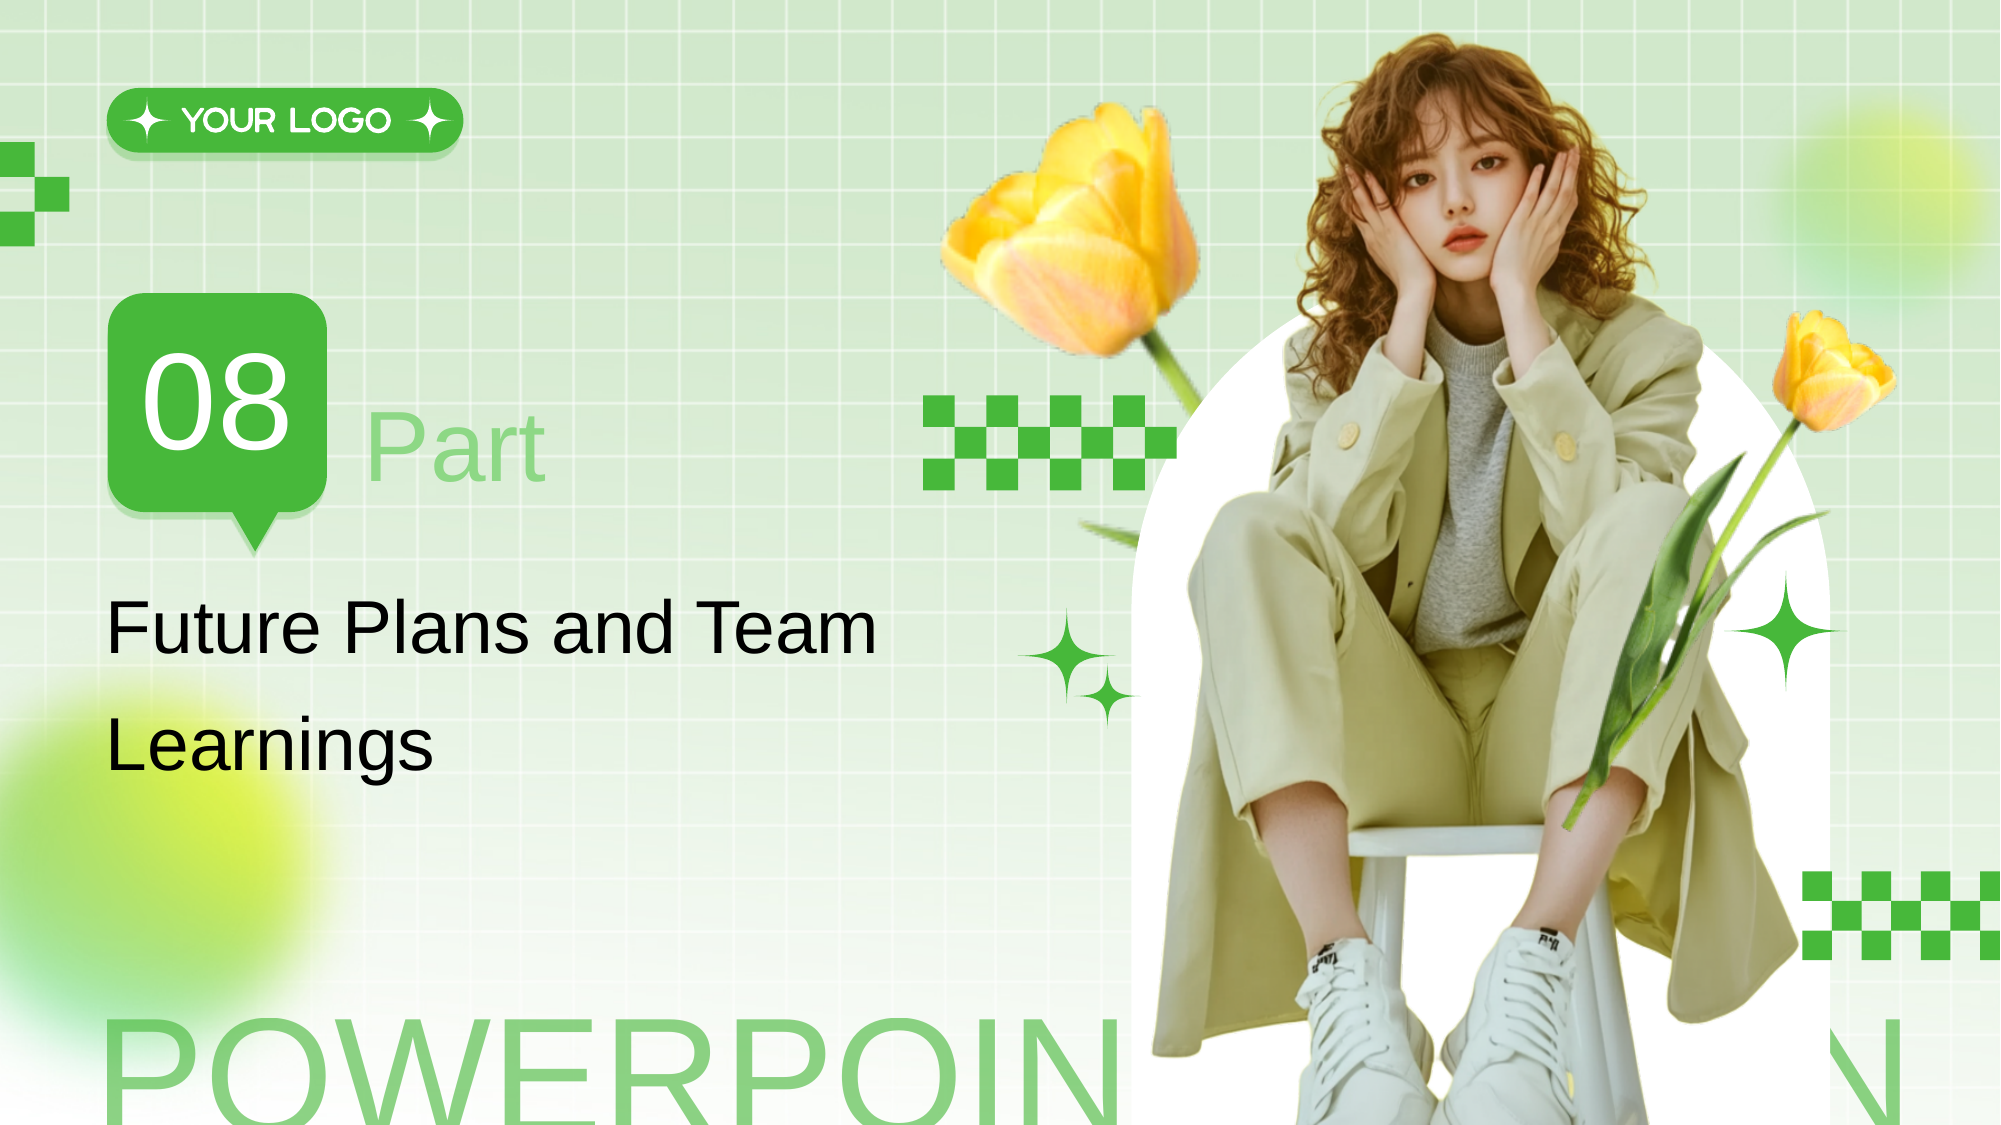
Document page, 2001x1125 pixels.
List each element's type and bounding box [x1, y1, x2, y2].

picture [0, 0, 2000, 1125]
text_box [1017, 607, 1142, 730]
